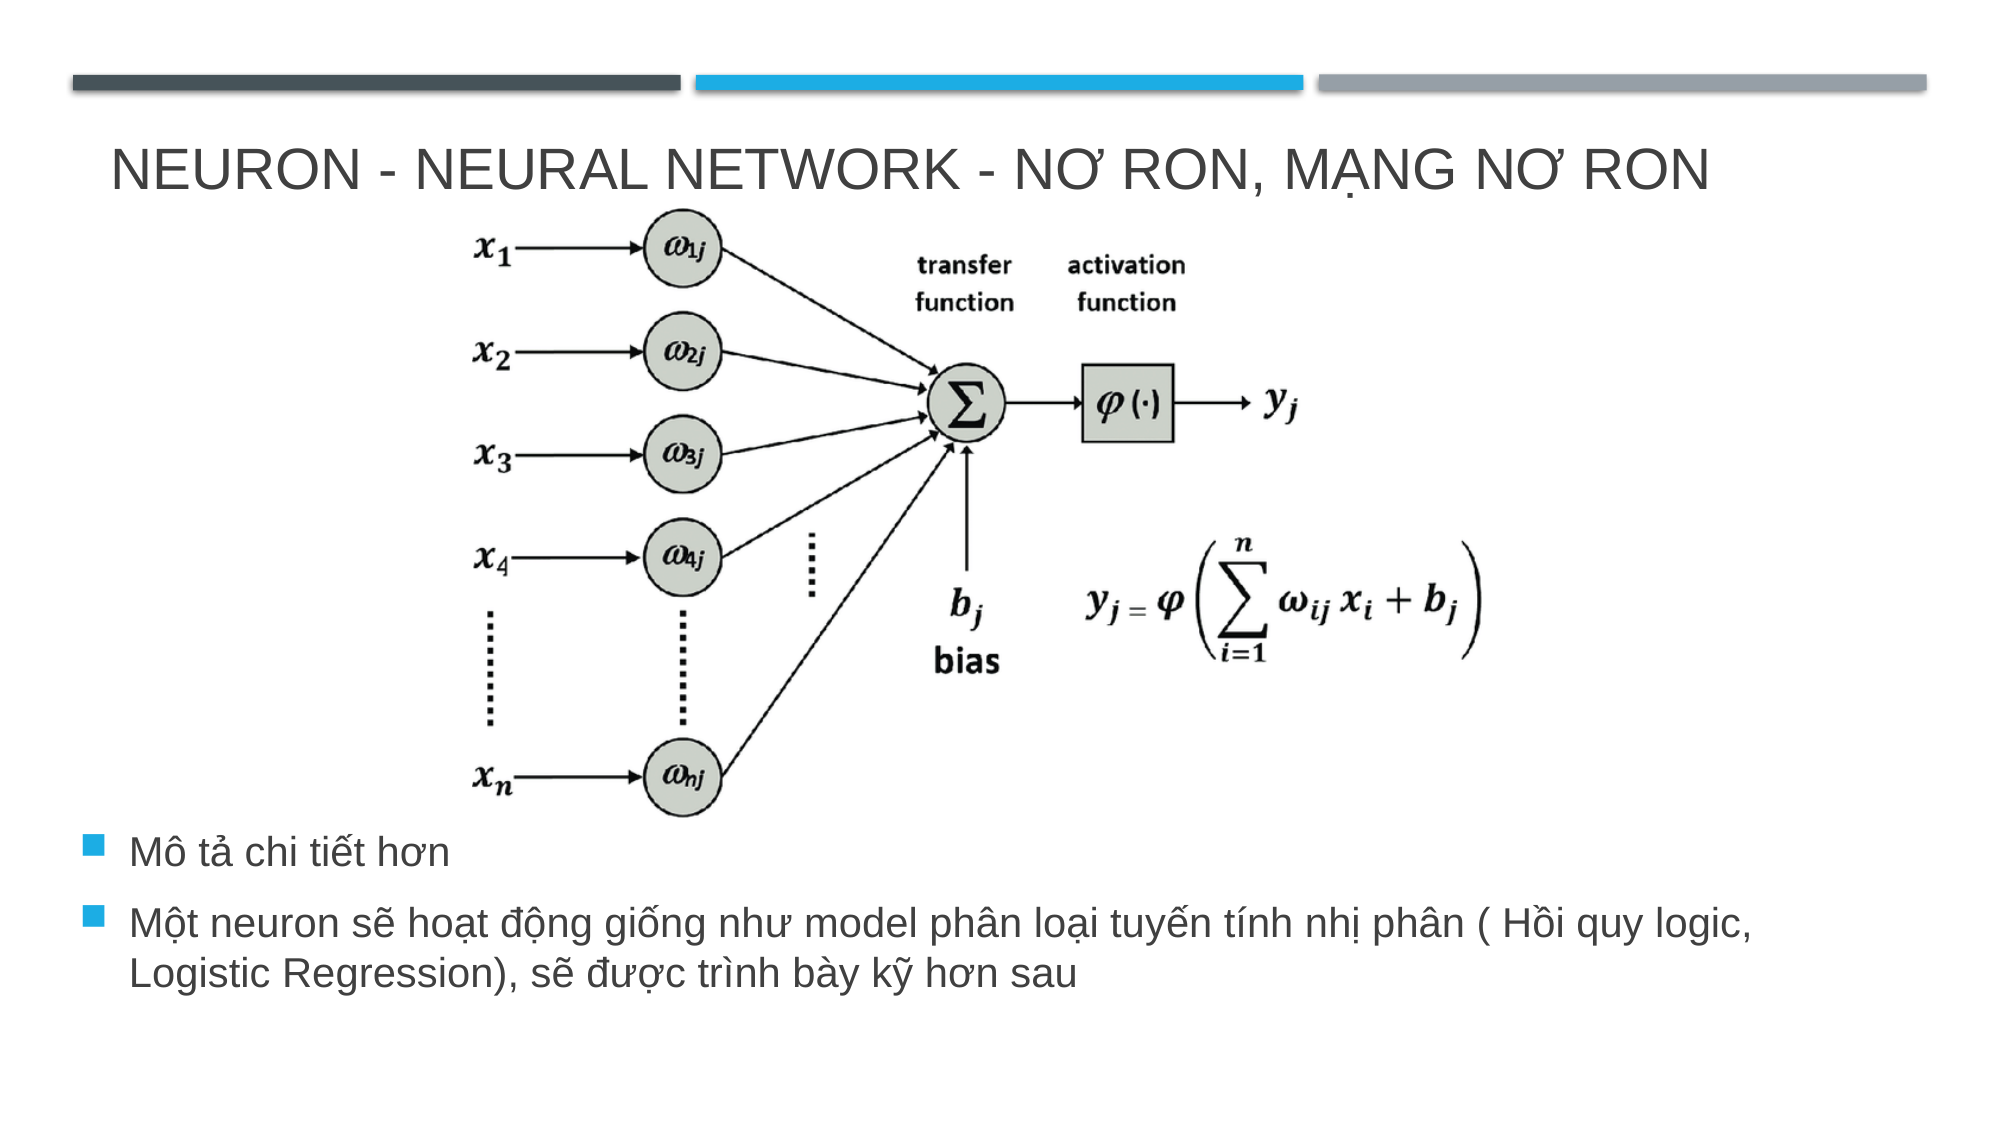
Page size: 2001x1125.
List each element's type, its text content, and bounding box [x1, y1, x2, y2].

picture [471, 208, 1482, 818]
list Mô tả chi tiết hơn Một neuron sẽ hoạt động giống như model phân loại tuyến tính nhị phân ( Hồi quy logic, Logistic Regression), sẽ được trình bày kỹ hơn sau [63, 817, 1890, 1033]
title Neuron - neural network - Nơ ron, mạng nơ ron [95, 13, 1905, 209]
